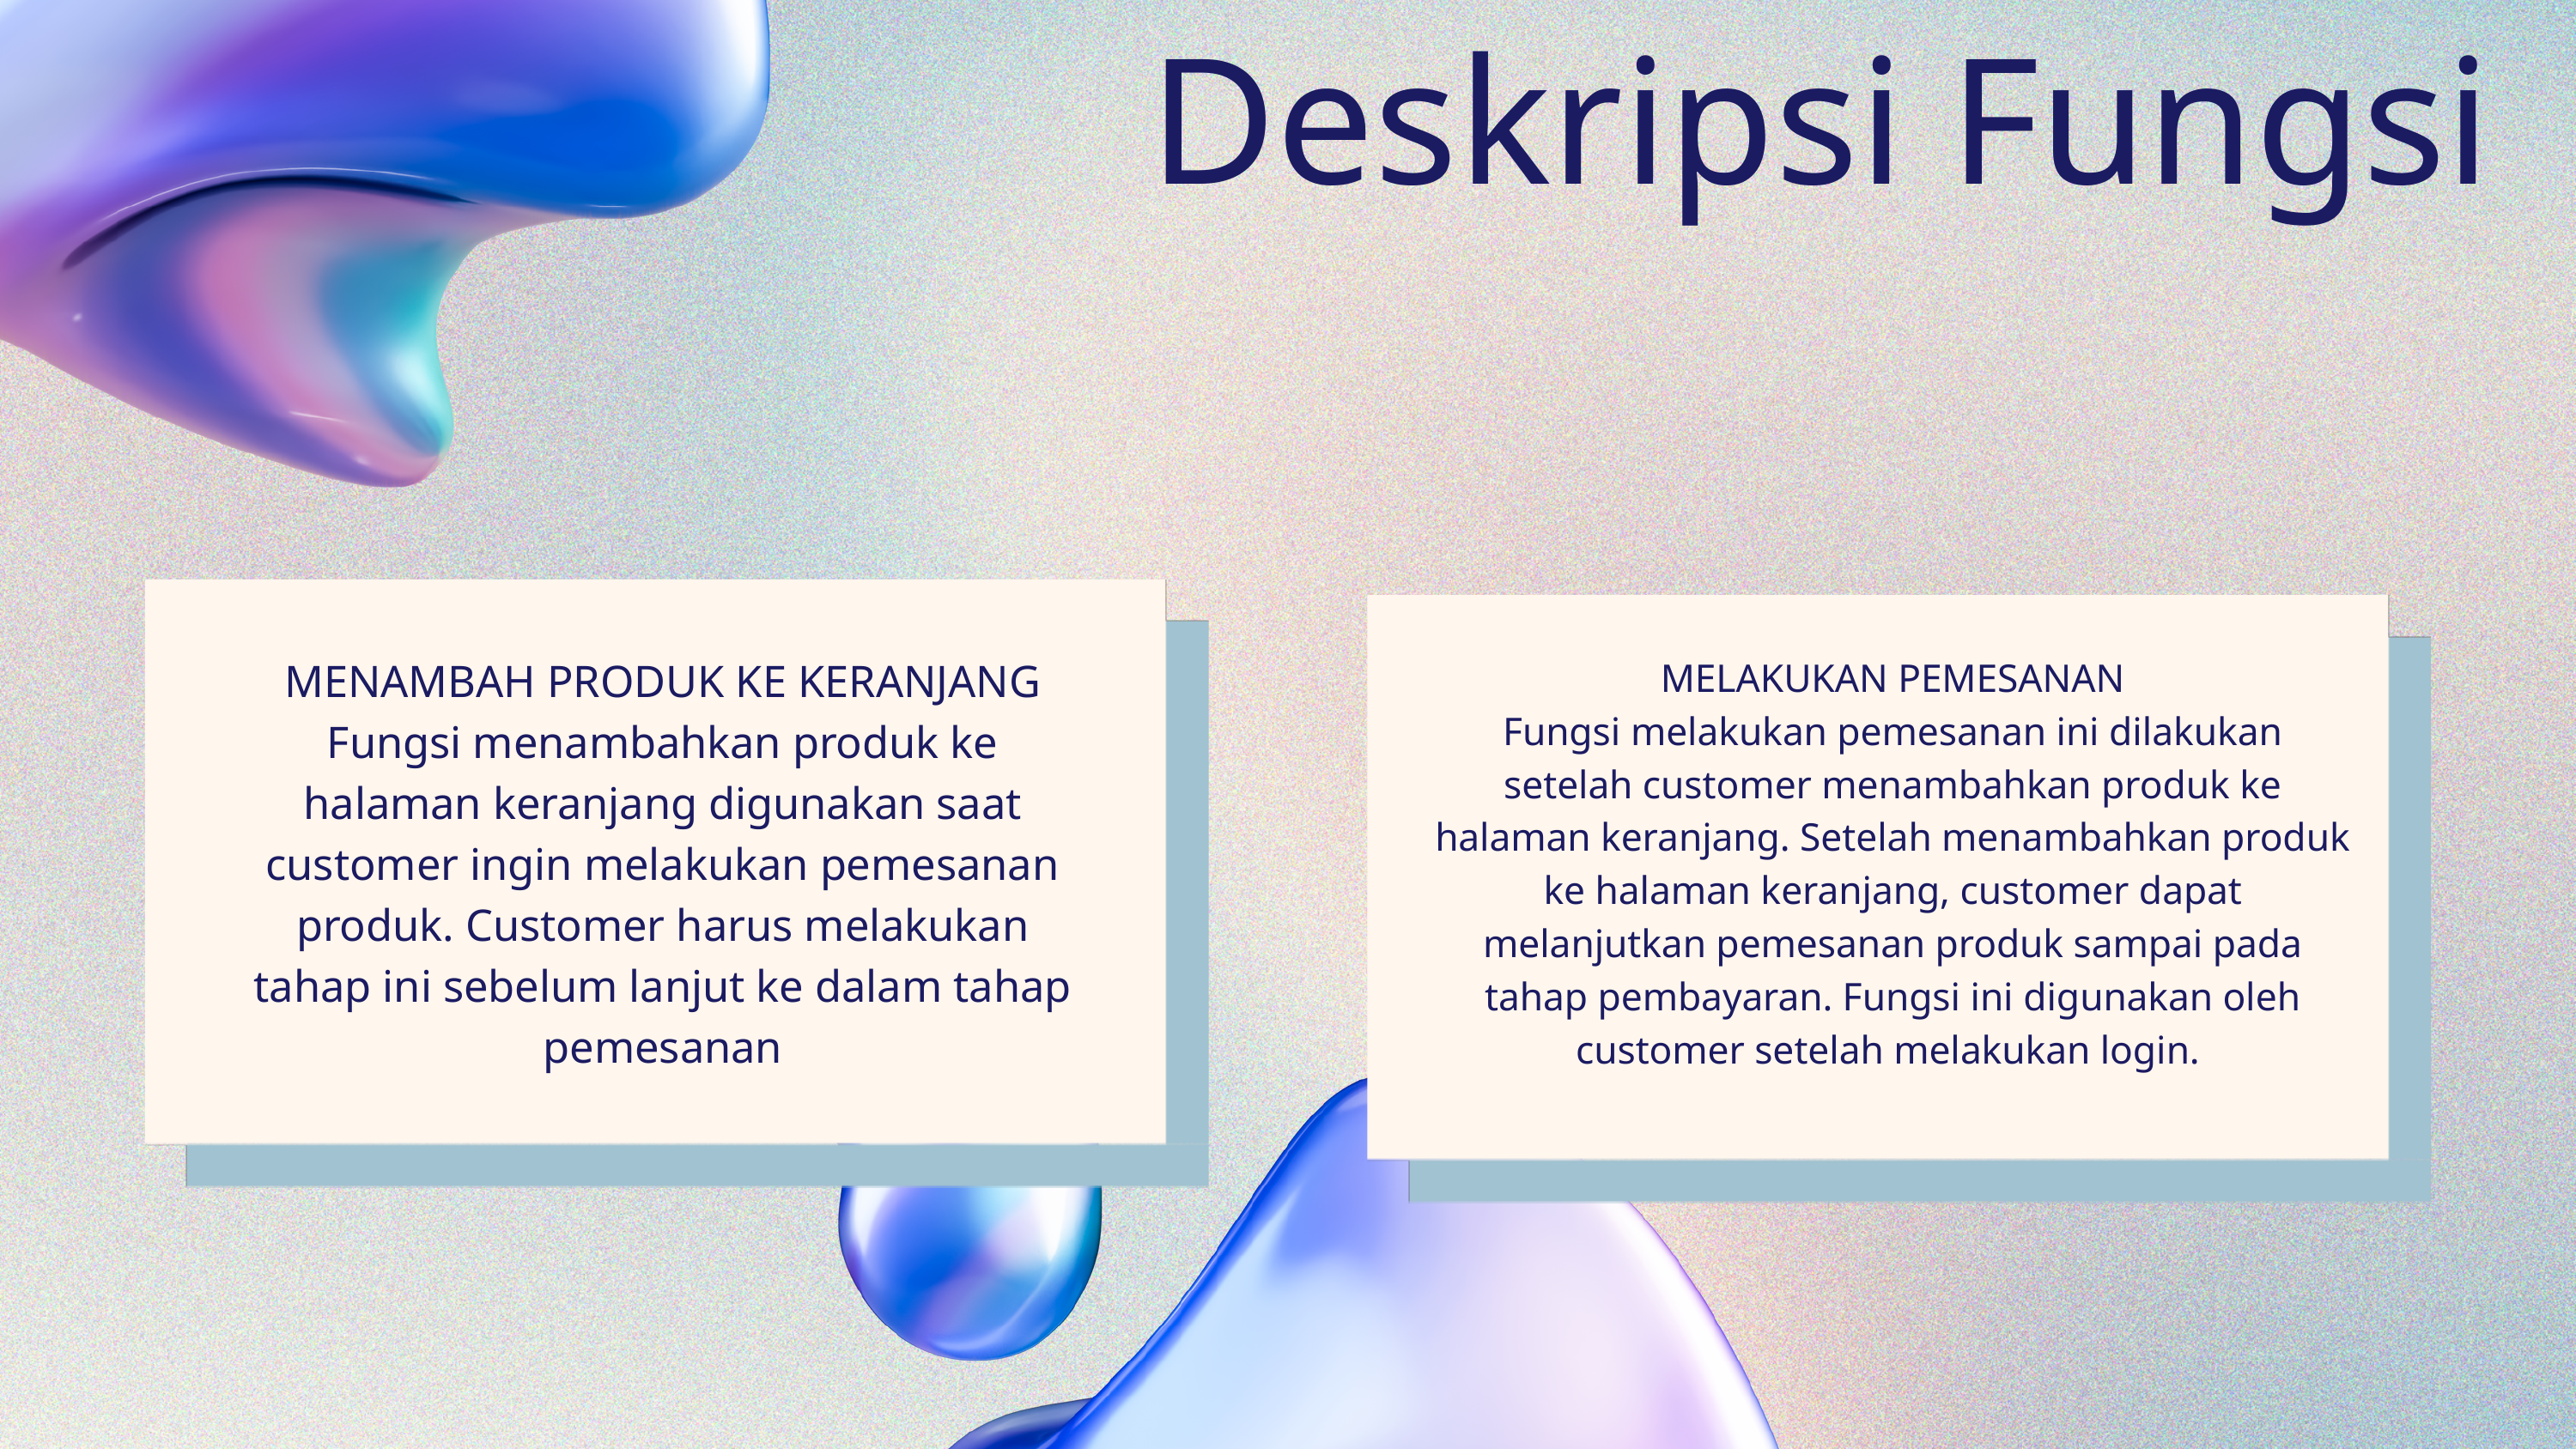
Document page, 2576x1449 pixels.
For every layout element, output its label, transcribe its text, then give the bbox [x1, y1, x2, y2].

text_box [0, 0, 770, 488]
text_box MENAMBAH PRODUK KE KERANJANG Fungsi menambahkan produk ke halaman keranjang digunakan saat customer ingin melakukan pemesanan produk. Customer harus melakukan tahap ini sebelum lanjut ke dalam tahap pemesanan [237, 645, 1089, 1072]
text_box [144, 579, 1209, 1188]
text_box MELAKUKAN PEMESANAN Fungsi melakukan pemesanan ini dilakukan setelah customer menambahkan produk ke halaman keranjang. Setelah menambahkan produk ke halaman keranjang, customer dapat melanjutkan pemesanan produk sampai pada tahap pembayaran. Fungsi ini digunakan oleh customer setelah melakukan login. [1433, 646, 2353, 1072]
text_box [1367, 595, 2432, 1204]
text_box [0, 0, 2576, 1449]
text_box [755, 939, 1821, 1449]
text_box Deskripsi Fungsi [1088, 79, 2554, 219]
